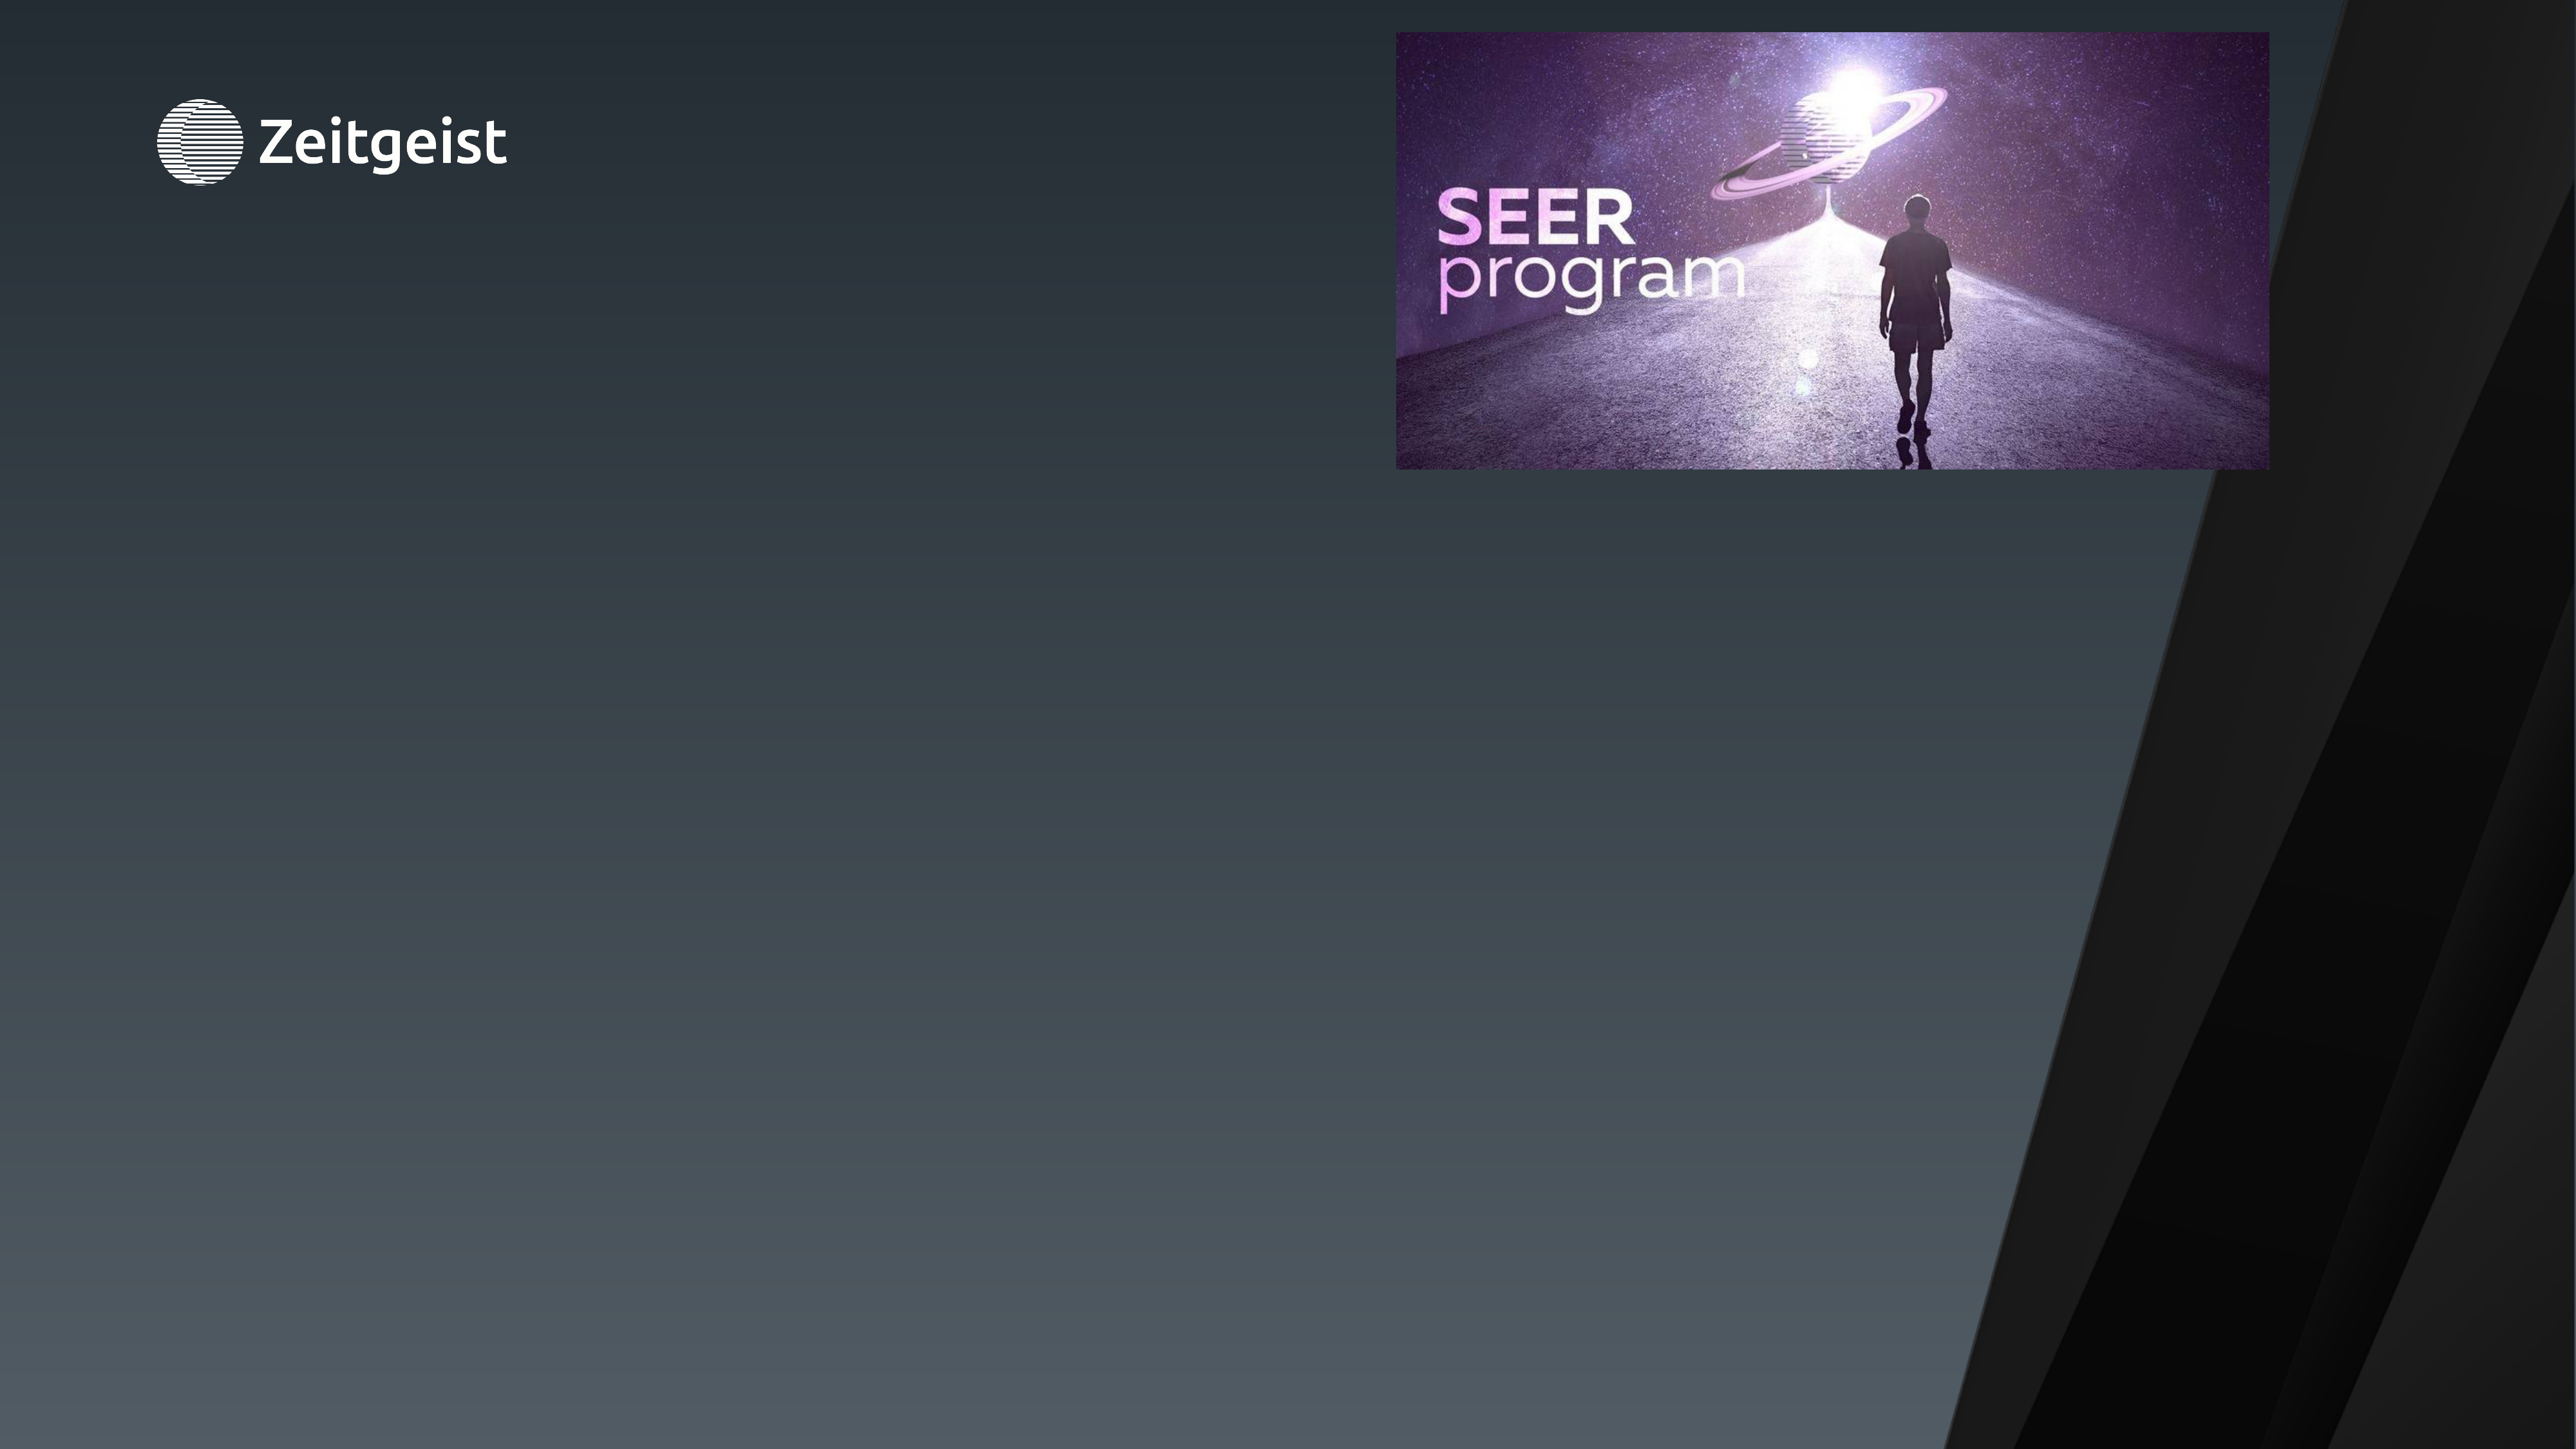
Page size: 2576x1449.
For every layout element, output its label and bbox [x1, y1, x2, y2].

picture [1396, 0, 2575, 1449]
picture [157, 99, 507, 185]
